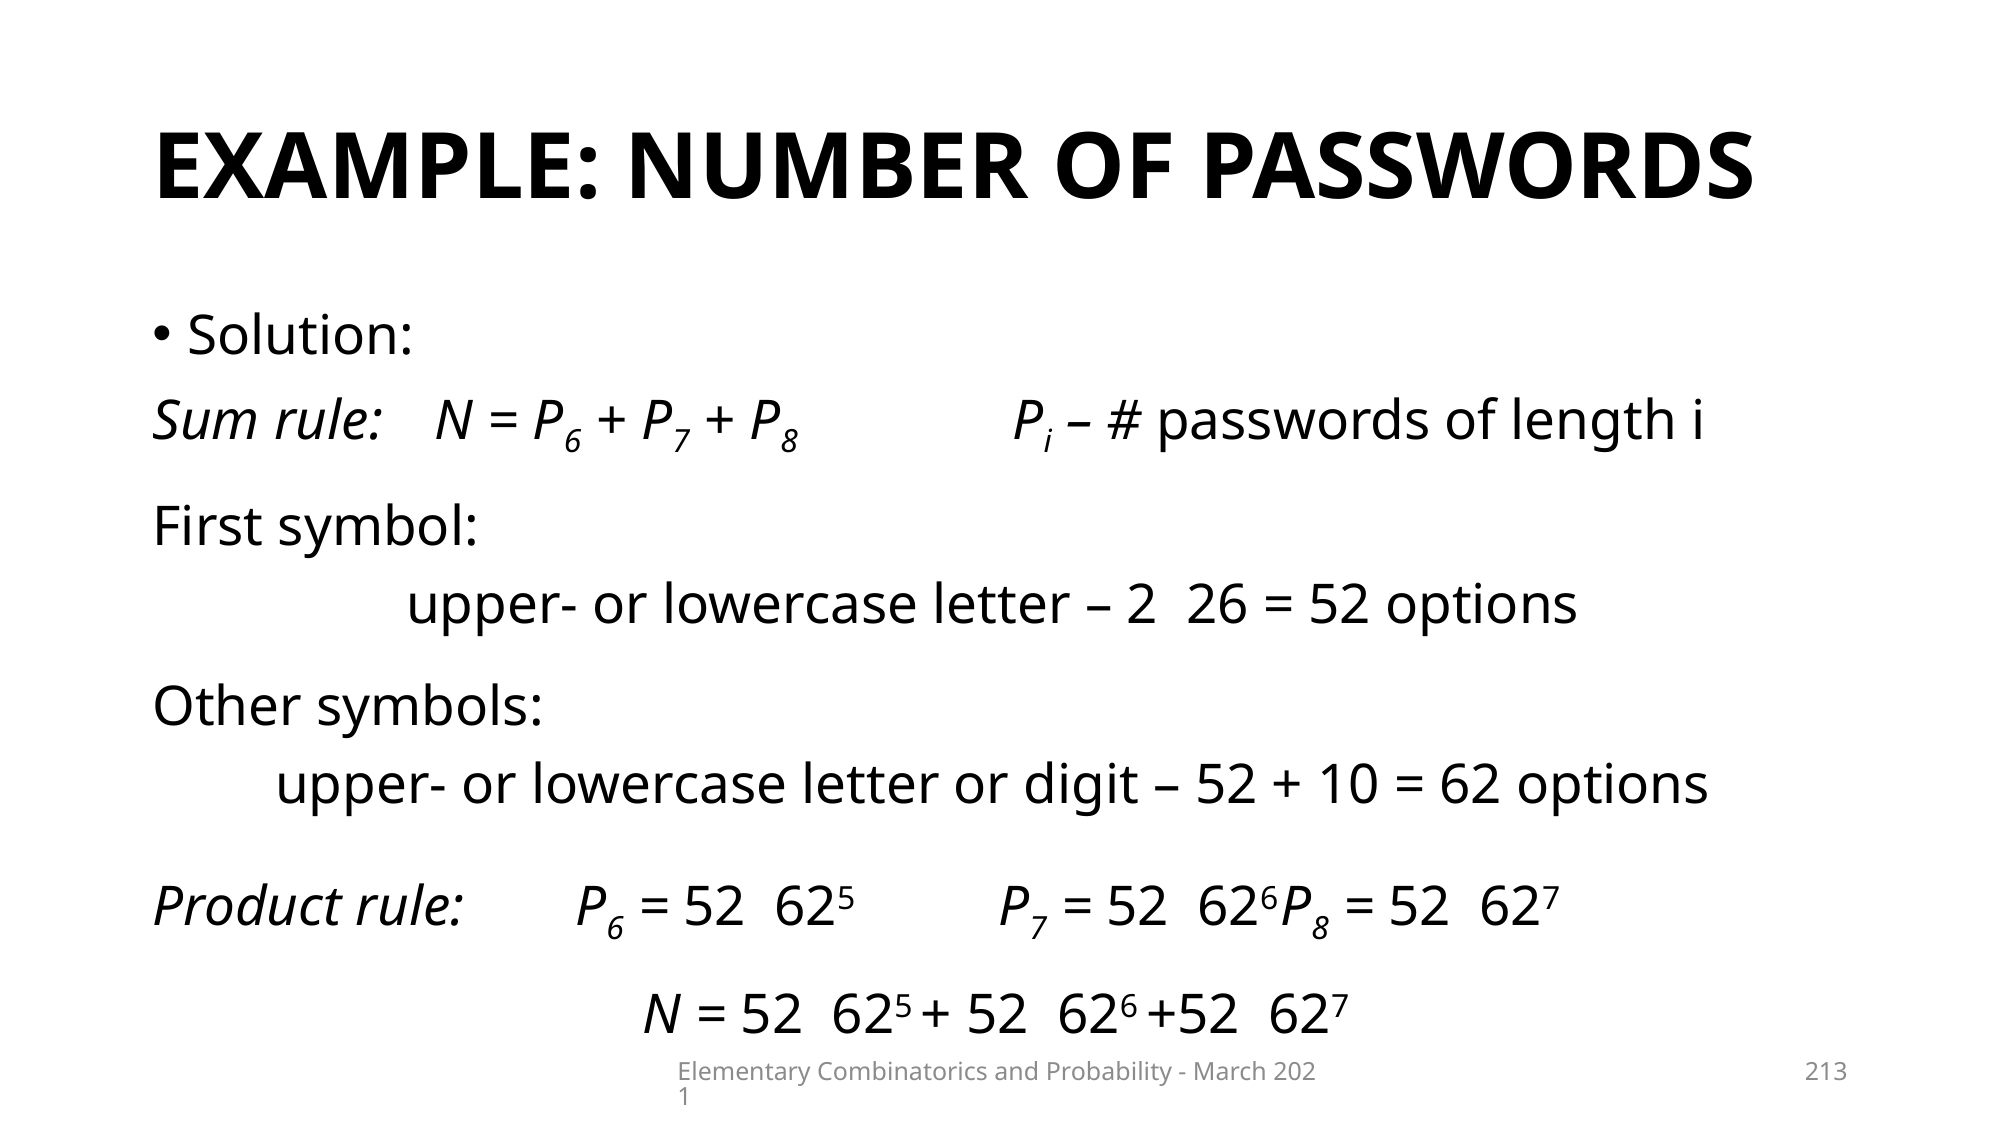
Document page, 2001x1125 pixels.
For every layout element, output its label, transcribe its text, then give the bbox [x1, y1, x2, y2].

footer Elementary Combinatorics and Probability - March 2021 [662, 1042, 1338, 1103]
title Example: Number of passwords [137, 59, 1863, 278]
slide_number 213 [1412, 1042, 1863, 1103]
